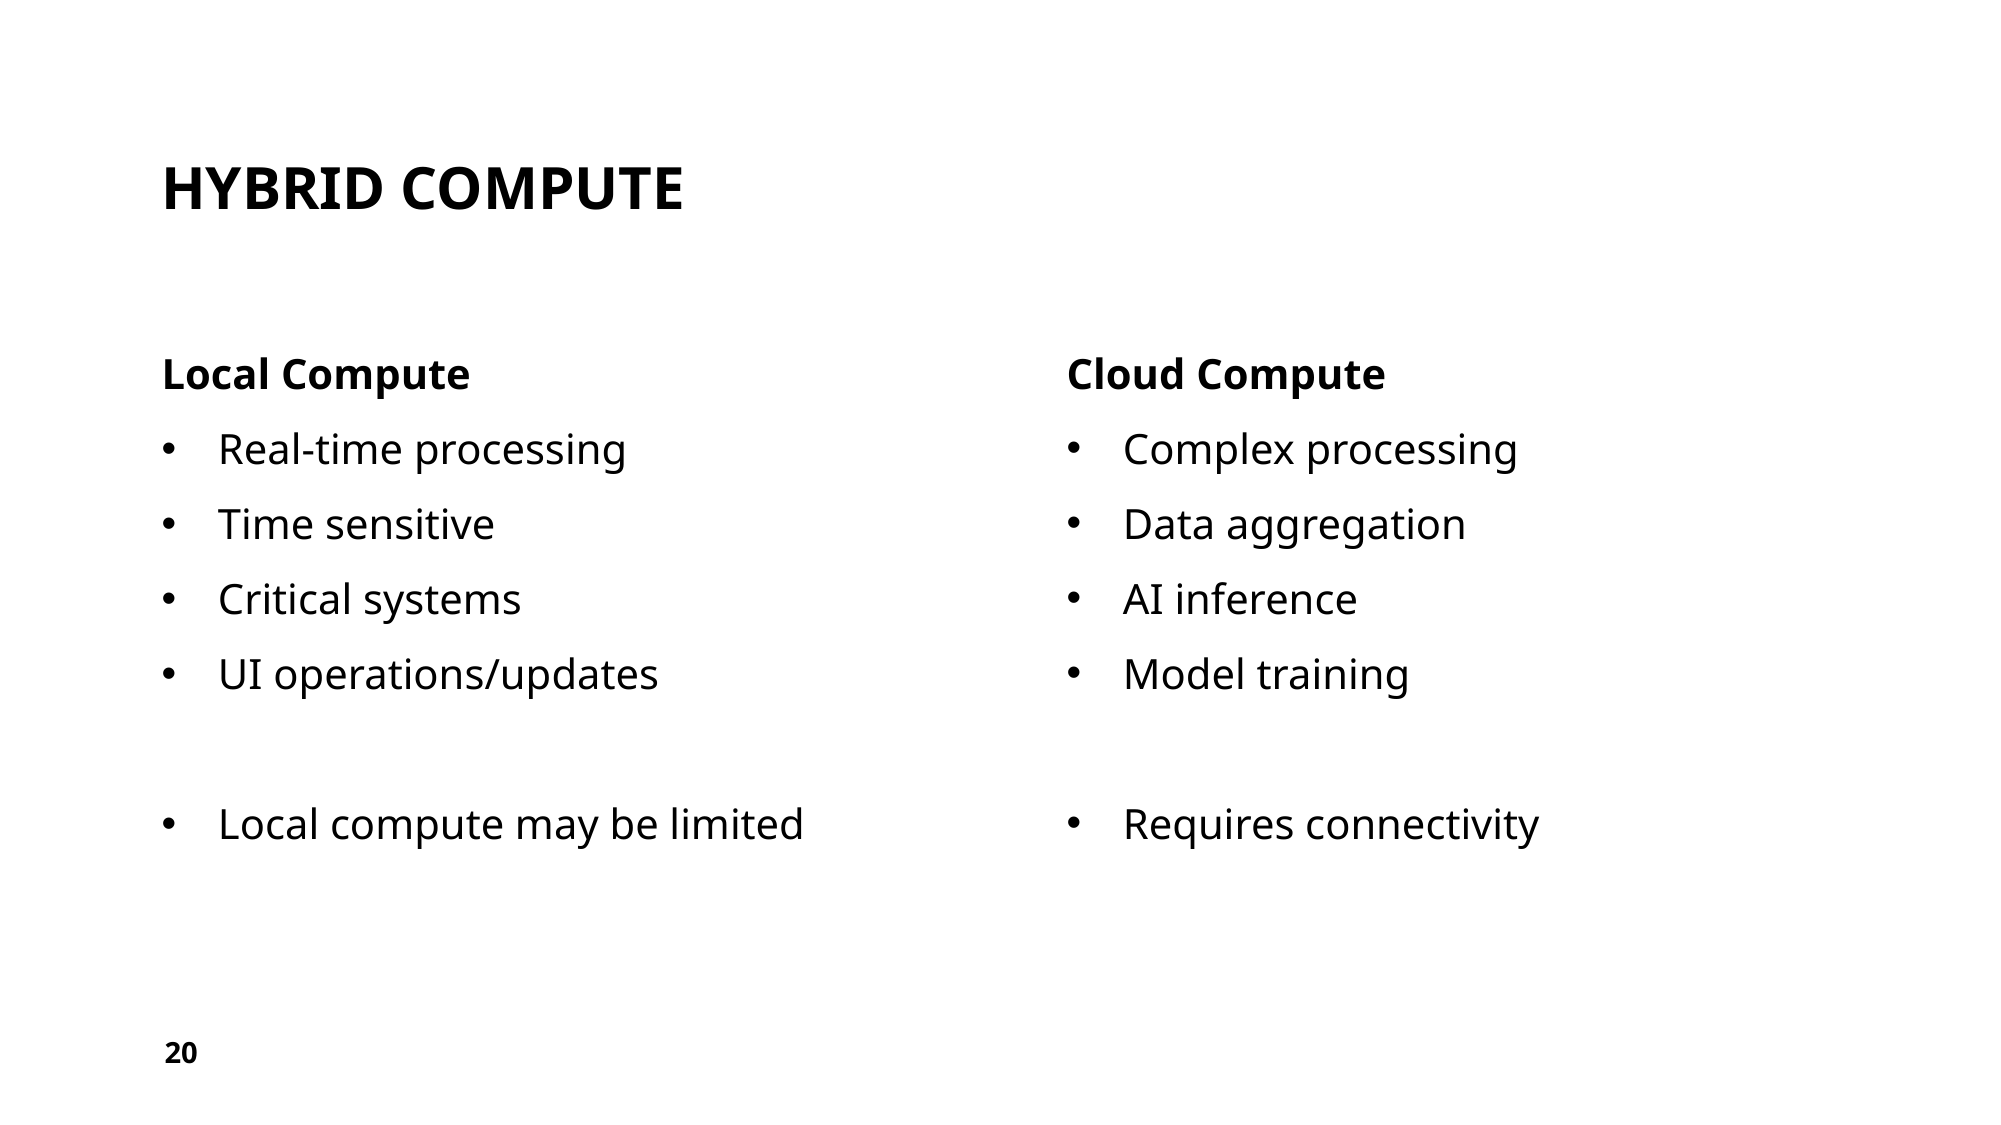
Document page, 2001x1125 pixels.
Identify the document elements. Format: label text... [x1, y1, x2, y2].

list Local Compute Real-time processing Time sensitive Critical systems UI operations/updates Local compute may be limited [146, 340, 949, 946]
slide_number 20 [149, 1024, 588, 1085]
list Cloud Compute Complex processing Data aggregation AI inference Model training Requires connectivity [1051, 340, 1854, 946]
title Hybrid Compute [146, 11, 1854, 230]
